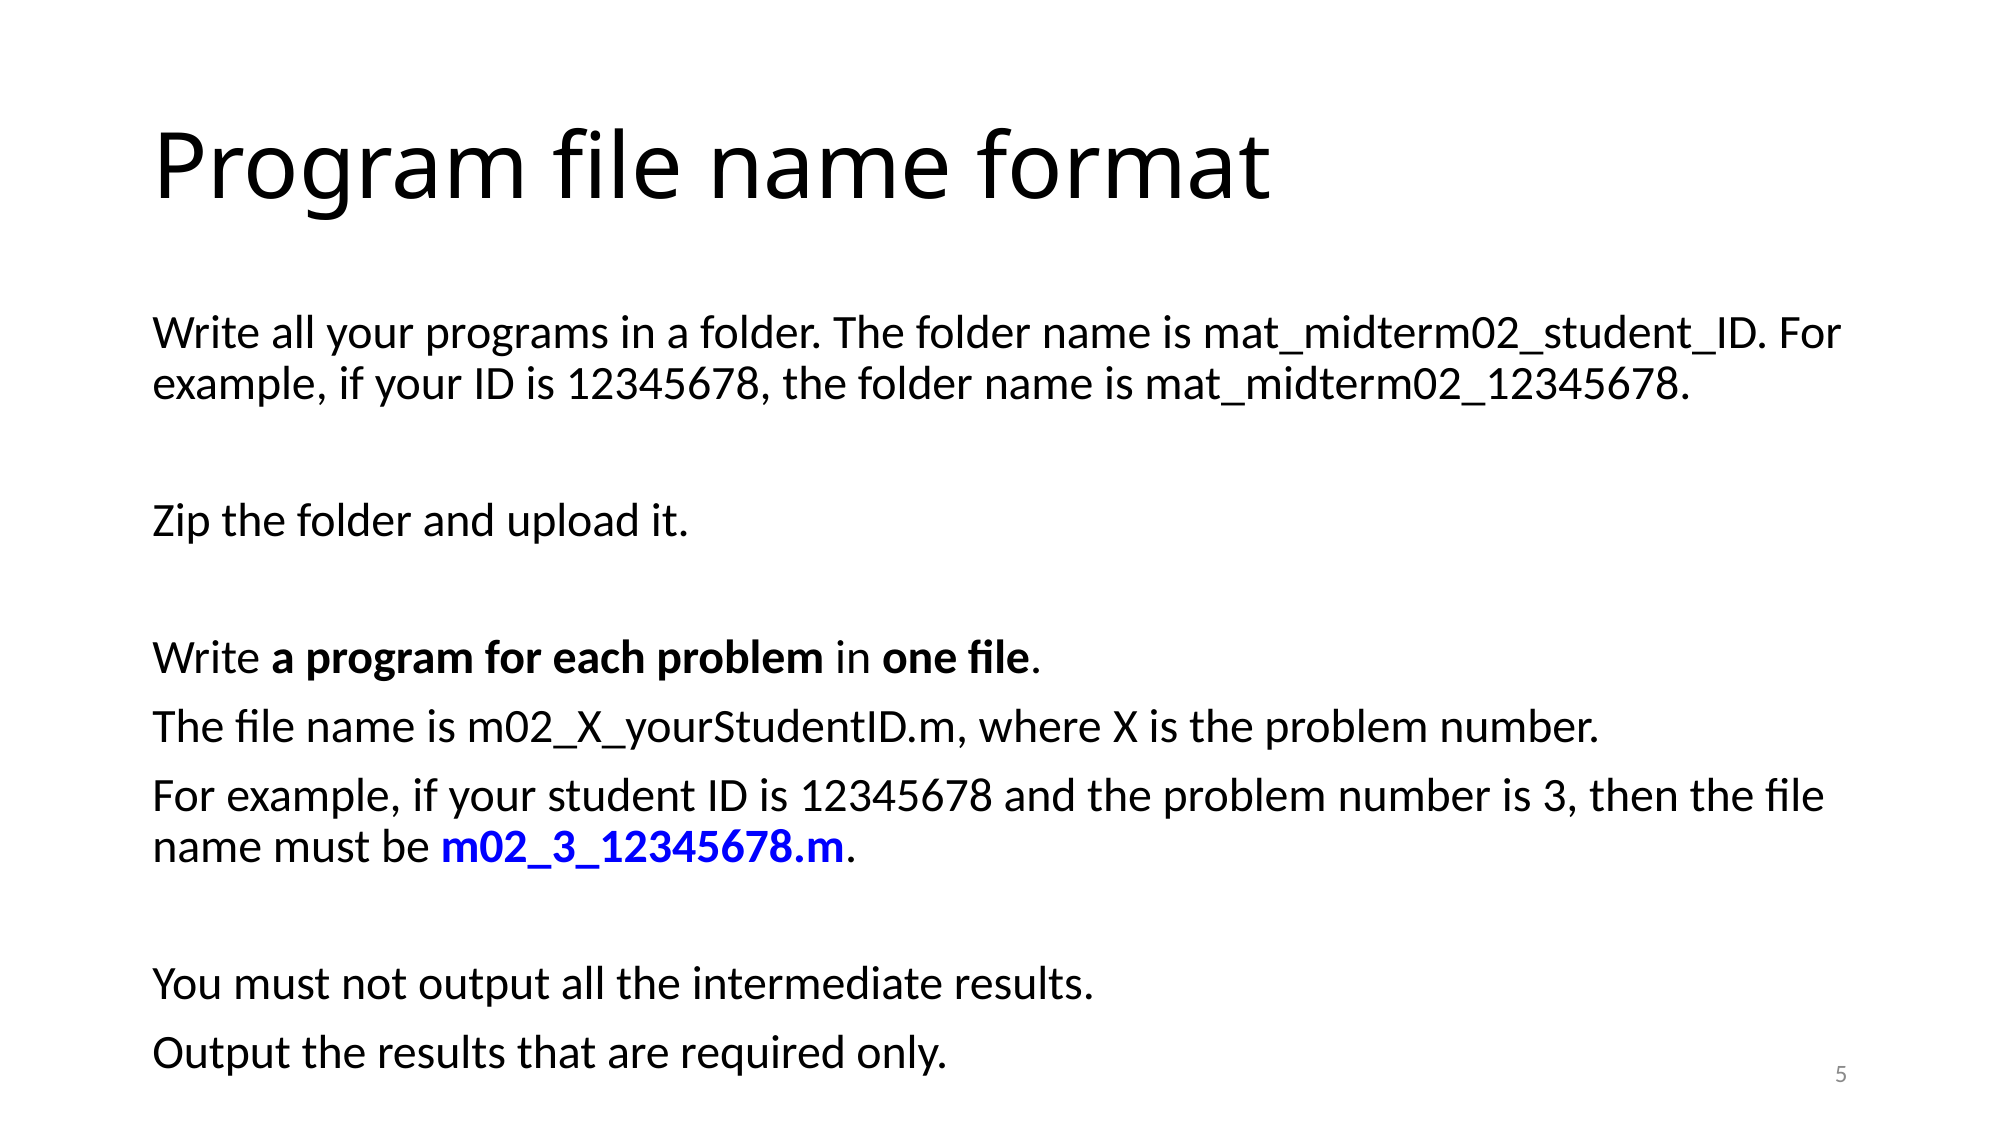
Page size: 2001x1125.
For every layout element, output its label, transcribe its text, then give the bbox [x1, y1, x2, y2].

title Program file name format [137, 59, 1863, 278]
list Write all your programs in a folder. The folder name is mat_midterm02_student_ID. For example, if your ID is 12345678, the folder name is mat_midterm02_12345678. Zip the folder and upload it. Write a program for each problem in one file. The file name is m02_X_yourStudentID.m, where X is the problem number. For example, if your student ID is 12345678 and the problem number is 3, then the file name must be m02_3_12345678.m. You must not output all the intermediate results. Output the results that are required only. [137, 299, 1863, 1090]
slide_number 5 [1412, 1042, 1863, 1103]
